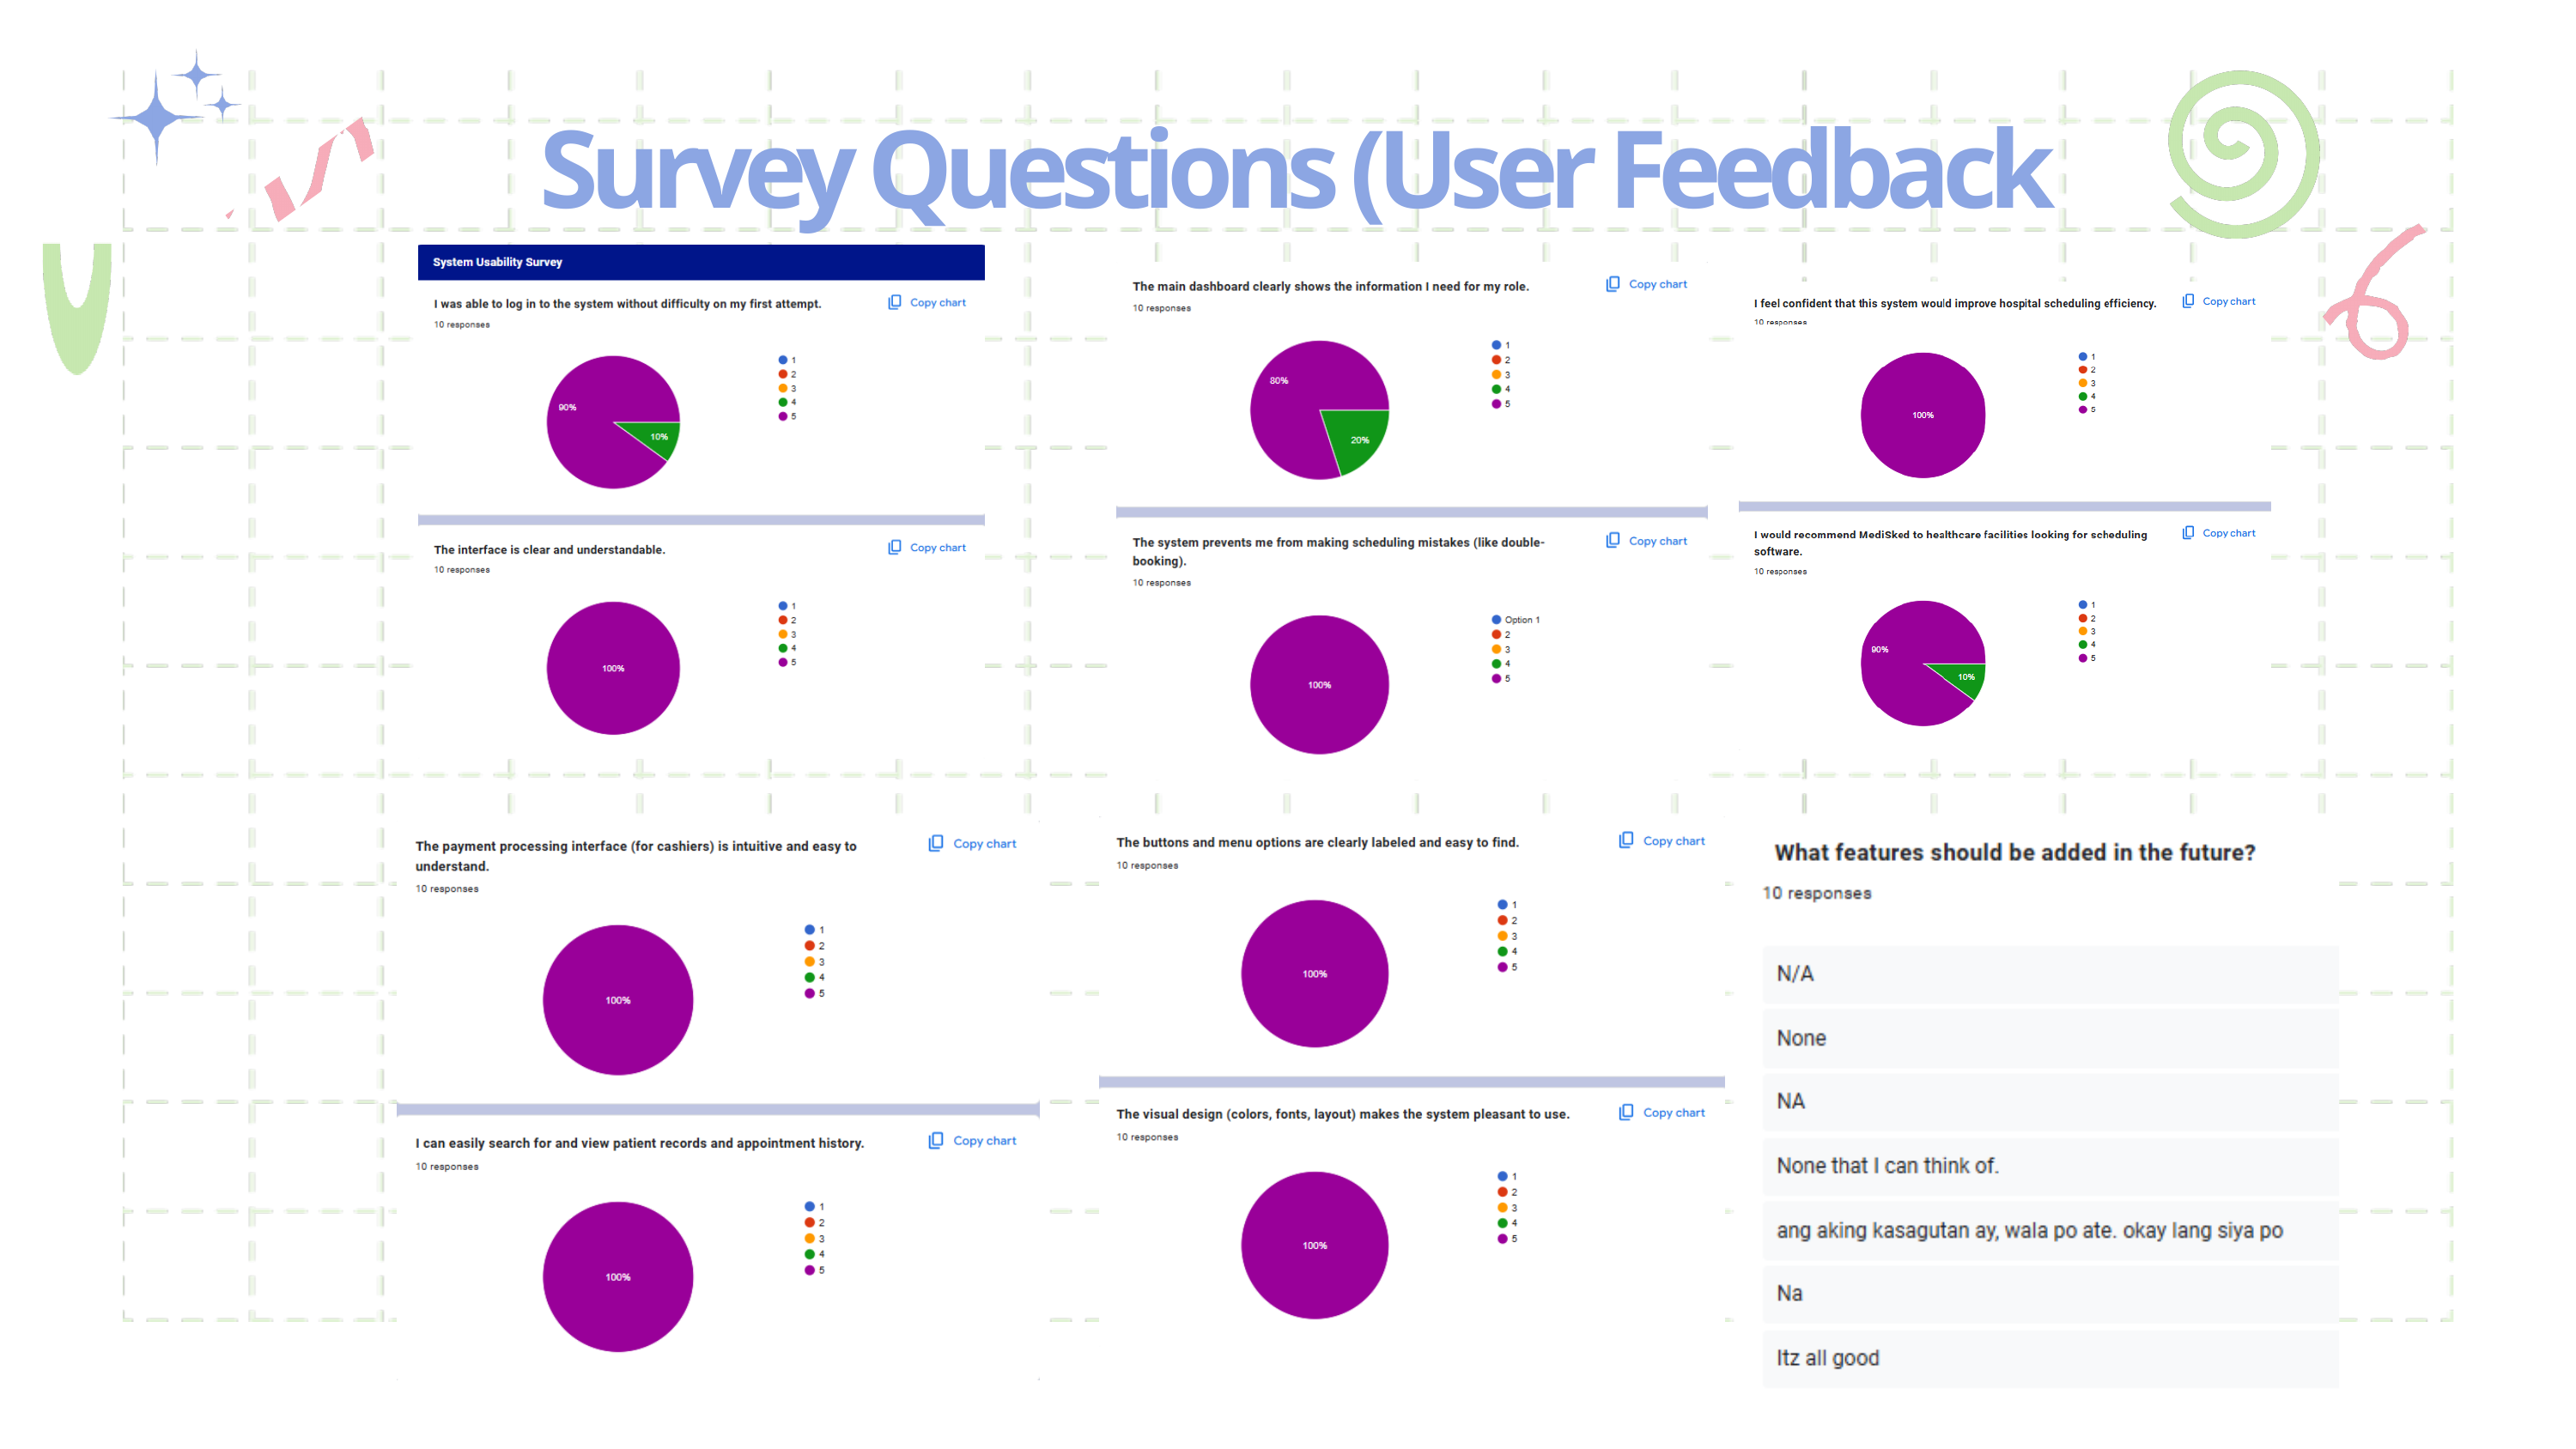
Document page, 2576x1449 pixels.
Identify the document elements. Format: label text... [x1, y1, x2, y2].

picture [1738, 821, 2340, 1410]
picture [1099, 815, 1726, 1347]
picture [397, 821, 1040, 1381]
text_box [225, 91, 419, 246]
picture [1116, 262, 1708, 779]
text_box Survey Questions (User Feedback Form) [456, 48, 2130, 411]
picture [418, 244, 985, 759]
text_box [42, 241, 112, 375]
text_box [122, 64, 2454, 1322]
picture [1738, 282, 2271, 751]
text_box [2301, 206, 2484, 387]
text_box [2167, 70, 2321, 239]
text_box [107, 48, 242, 167]
